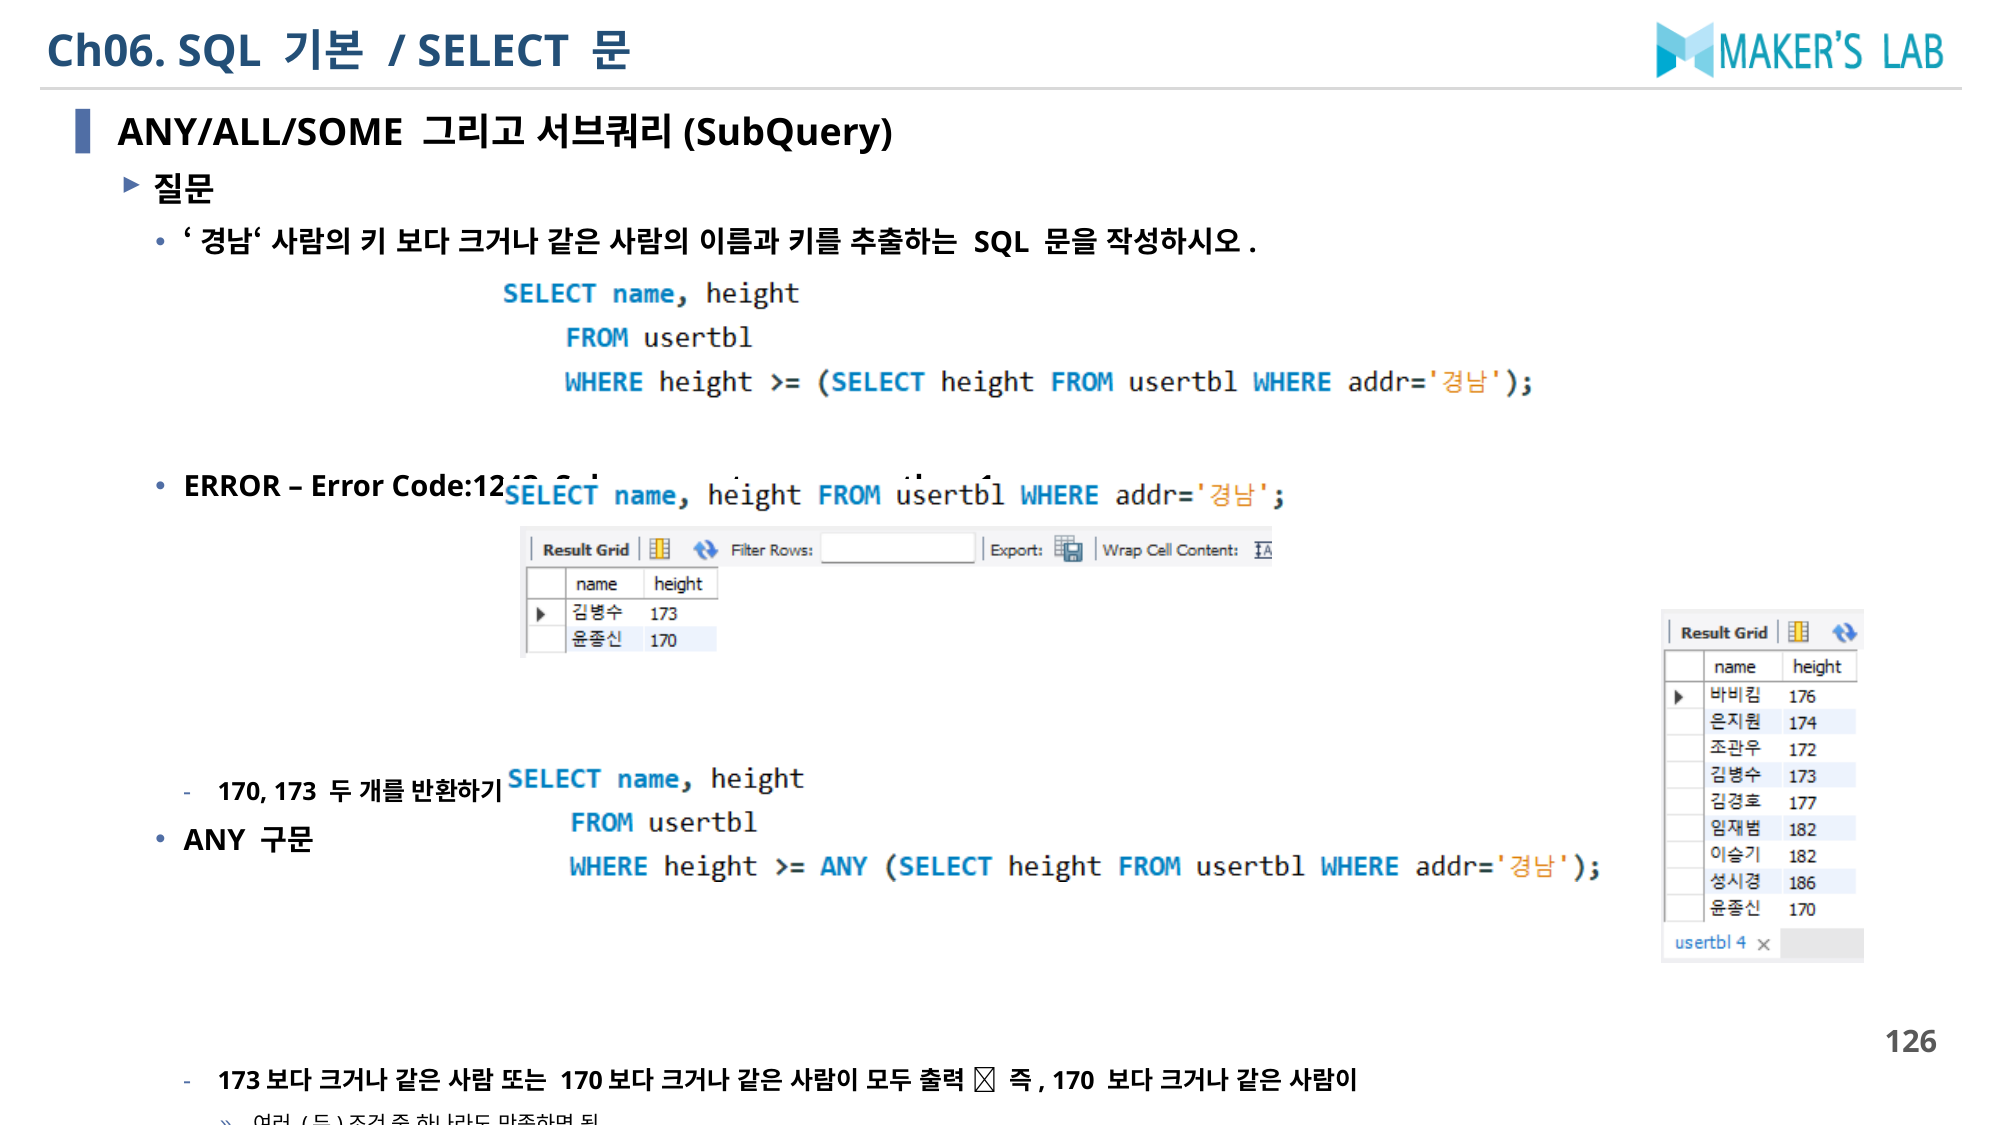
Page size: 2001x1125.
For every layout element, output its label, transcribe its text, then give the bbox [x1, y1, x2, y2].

slide_number 126 [1802, 1012, 1953, 1073]
picture [519, 526, 1273, 658]
title Ch06. SQL 기본 / SELECT 문 [31, 14, 1914, 84]
picture [503, 763, 1600, 883]
picture [503, 276, 1537, 404]
picture [1661, 609, 1864, 964]
list ANY/ALL/SOME 그리고 서브쿼리(SubQuery) 질문 ‘경남‘ 사람의 키 보다 크거나 같은 사람의 이름과 키를 추출하는 SQL 문을 작성하시오. ERROR – Error Code:1242. Subquery returns more than 1 row 170, 173 두 개를 반환하기 때문에 Error! ANY 구문 173보다 크거나 같은 사람 또는 170보다 크거나 같은 사람이 모두 출력  즉, 170 보다 크거나 같은 사람이 여러 (두)조건 중 하나라도 만족하면 됨. [46, 100, 1952, 404]
picture [1648, 11, 1952, 84]
picture [503, 479, 1289, 516]
